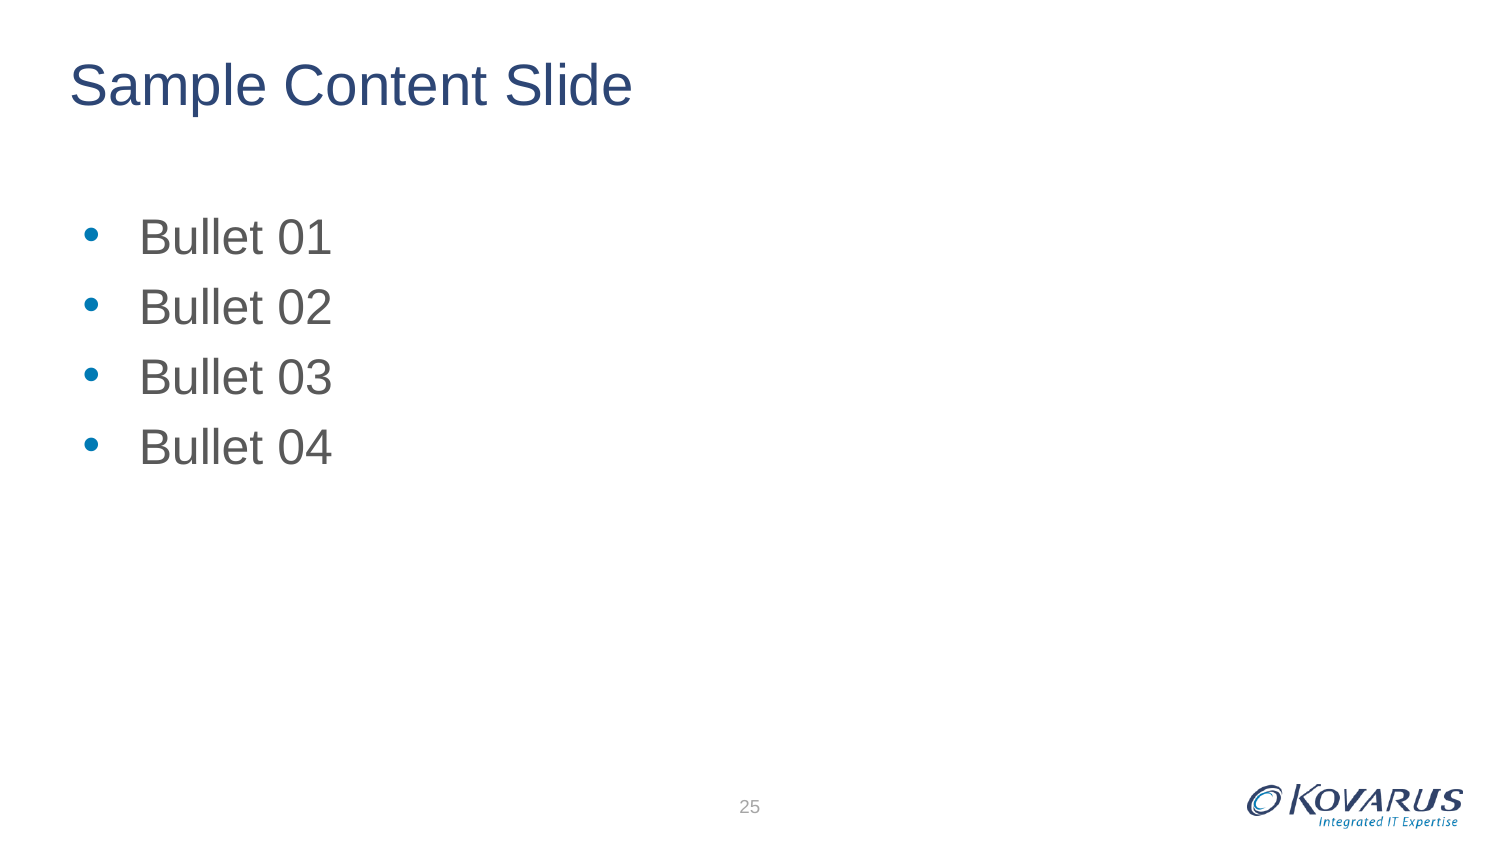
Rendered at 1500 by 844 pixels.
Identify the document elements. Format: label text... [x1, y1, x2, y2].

list Bullet 01 Bullet 02 Bullet 03 Bullet 04 [75, 196, 1425, 754]
title Sample Content Slide [62, 56, 1413, 125]
picture [1247, 784, 1463, 829]
